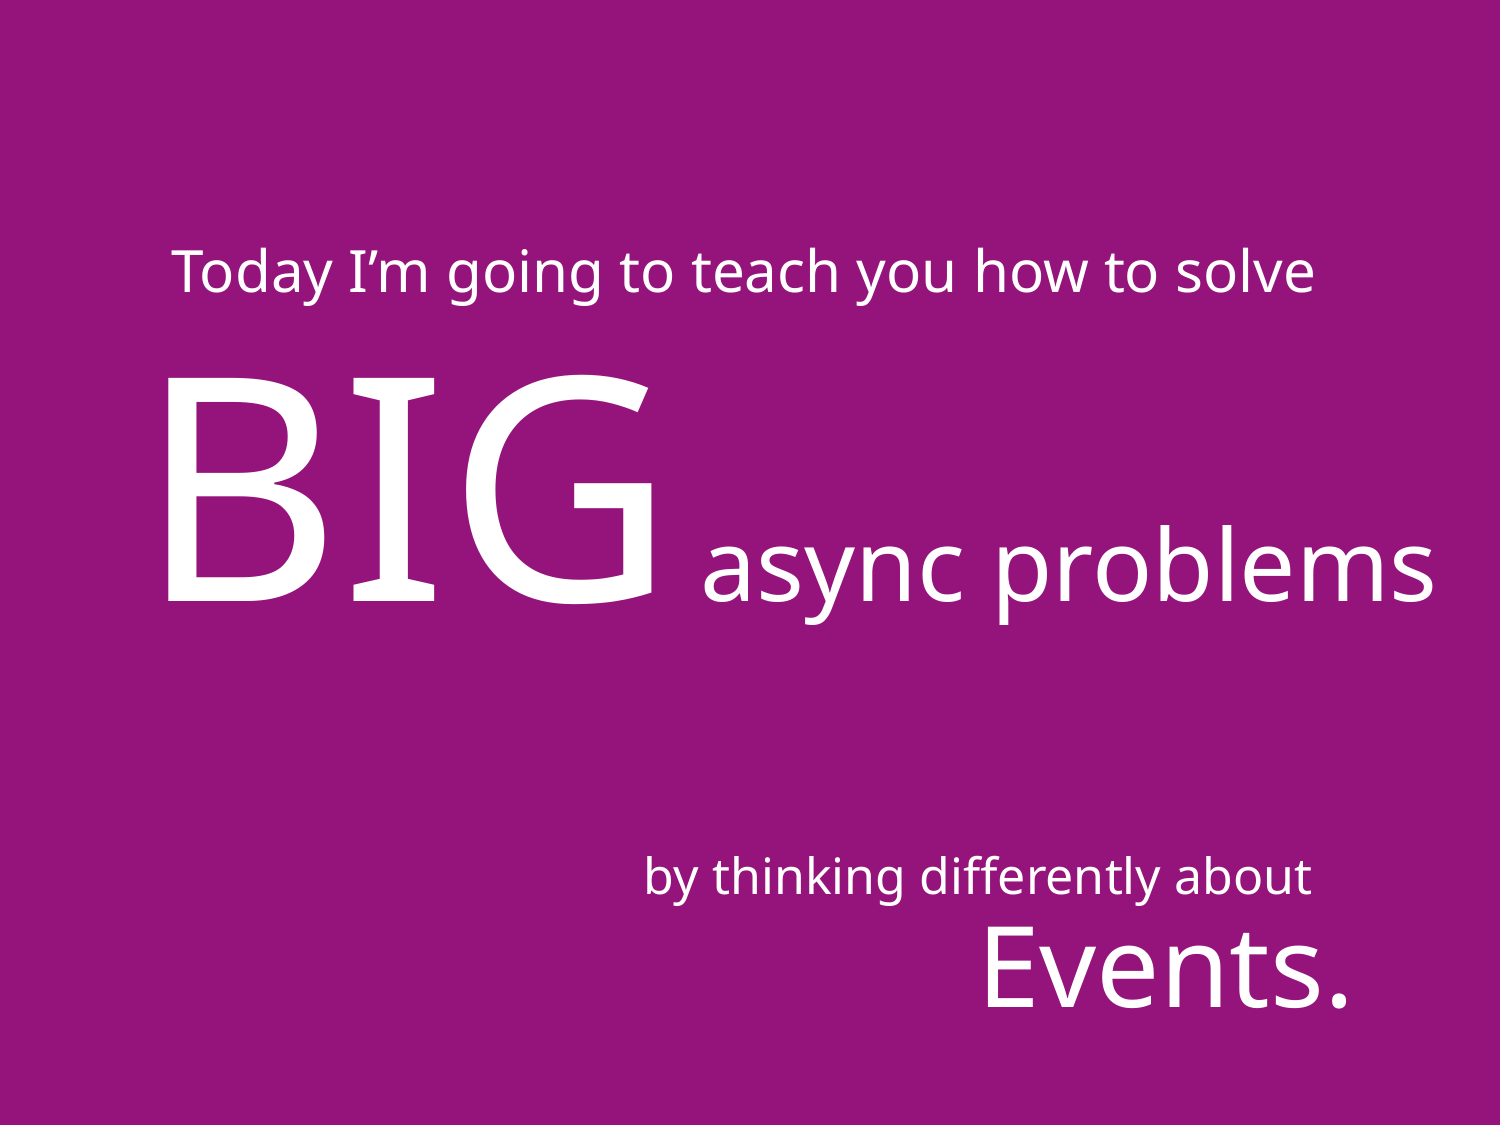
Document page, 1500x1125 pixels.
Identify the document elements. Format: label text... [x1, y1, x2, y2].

text_box Today I’m going to teach you how to solve [157, 226, 1332, 281]
text_box BIG async problems [123, 281, 1453, 671]
text_box Events. [962, 887, 1370, 1038]
text_box by thinking differently about [629, 837, 1439, 1093]
